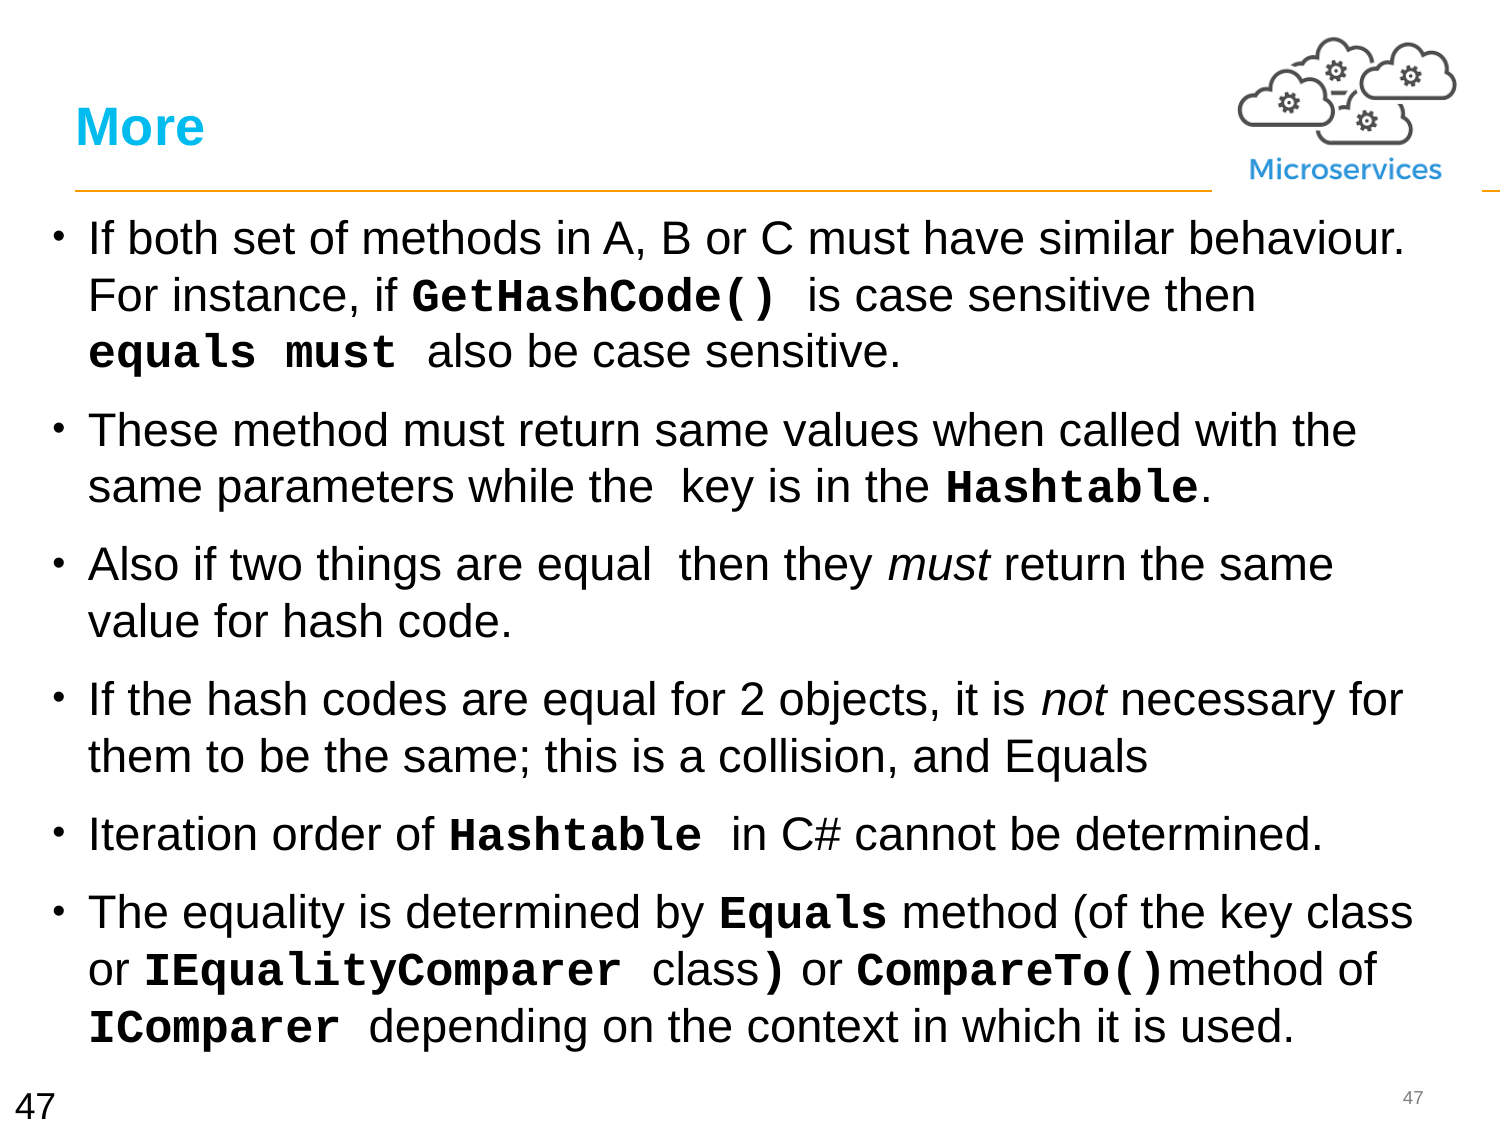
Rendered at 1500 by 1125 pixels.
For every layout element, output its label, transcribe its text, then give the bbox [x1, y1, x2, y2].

slide_number 47 [0, 1074, 350, 1114]
text_box If both set of methods in A, B or C must have similar behaviour. For instance, if GetHashCode() is case sensitive then equals must also be case sensitive. These method must return same values when called with the same parameters while the key is in the Hashtable. Also if two things are equal then they must return the same value for hash code. If the hash codes are equal for 2 objects, it is not necessary for them to be the same; this is a collision, and Equals Iteration order of Hashtable in C# cannot be determined. The equality is determined by Equals method (of the key class or IEqualityComparer class) or CompareTo()method of IComparer depending on the context in which it is used. [37, 200, 1438, 1098]
title More [75, 27, 1422, 157]
picture [1212, 1, 1482, 203]
